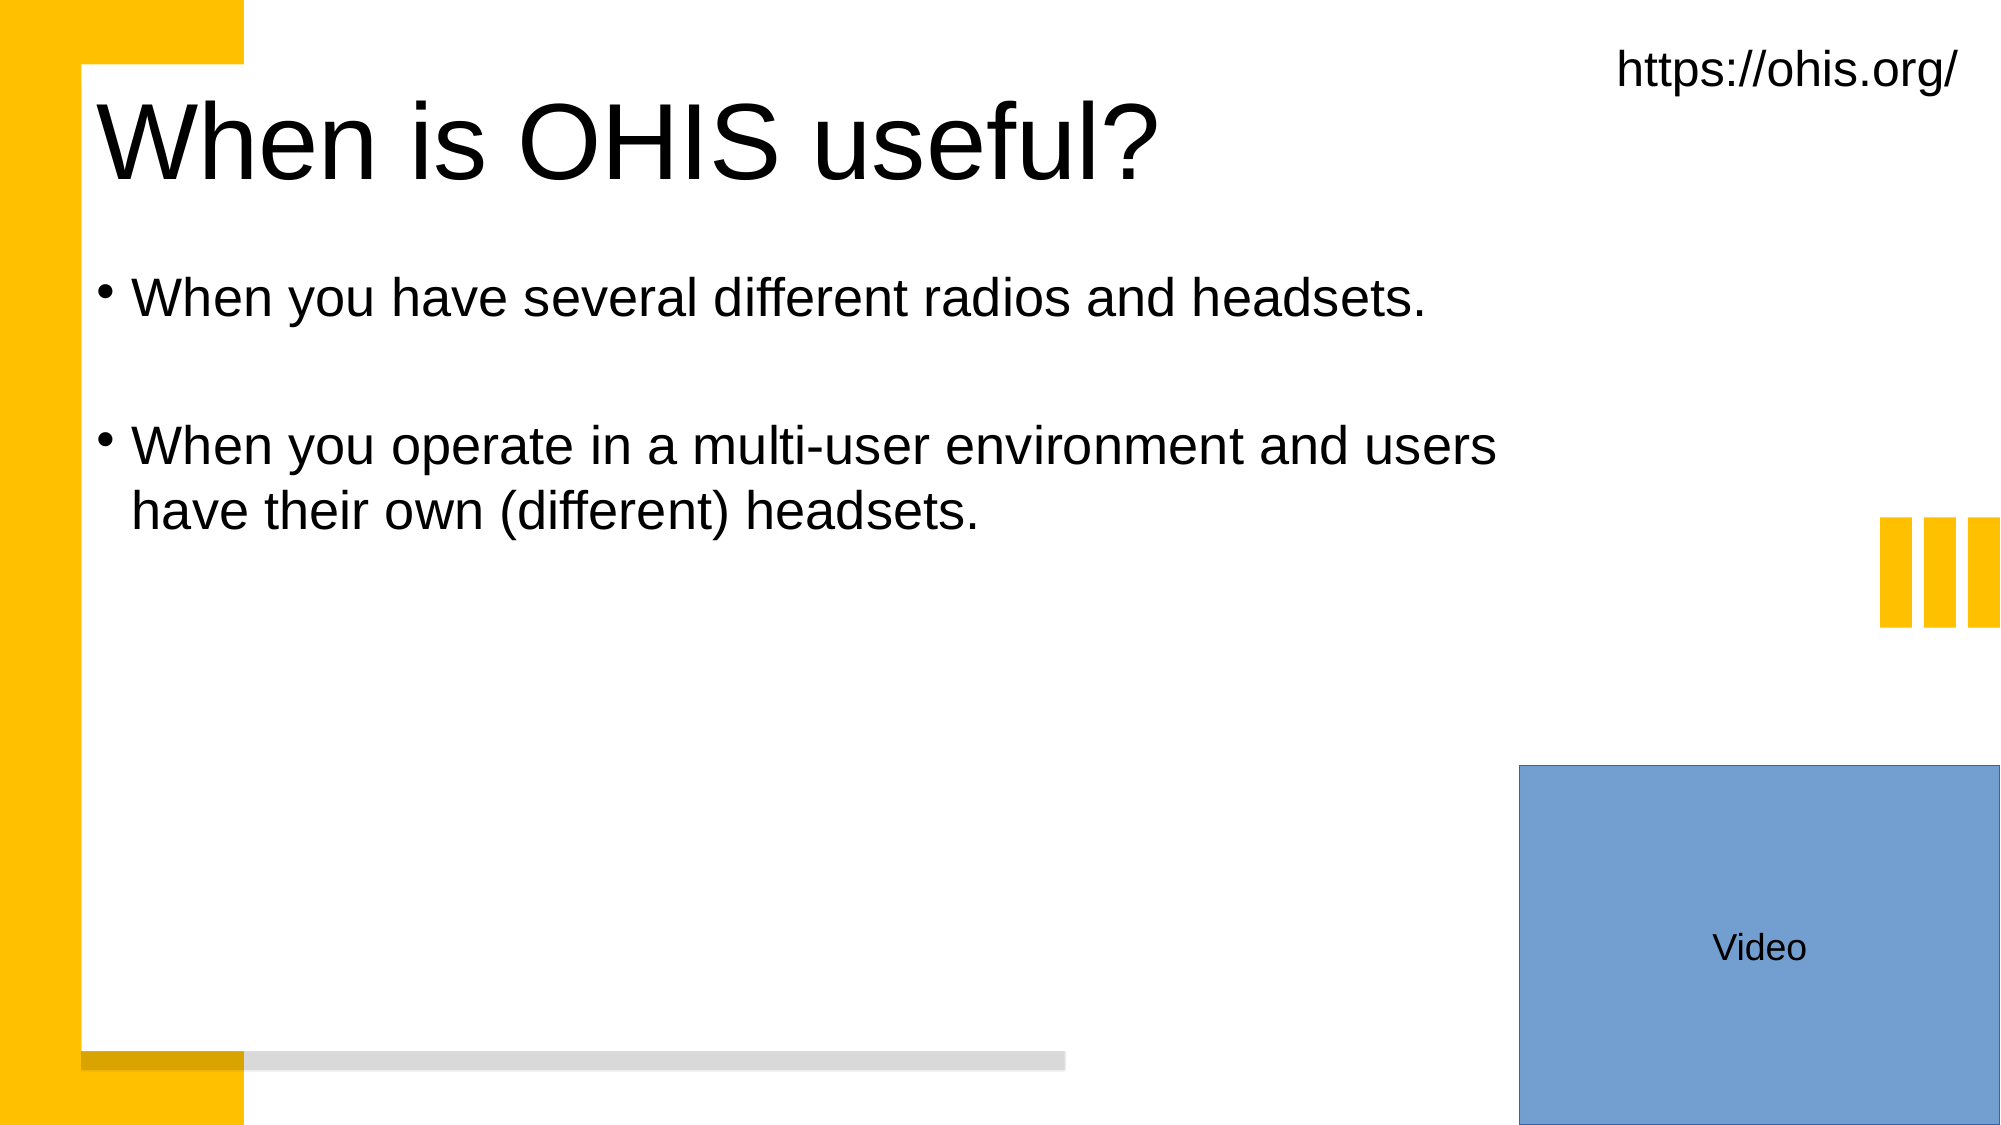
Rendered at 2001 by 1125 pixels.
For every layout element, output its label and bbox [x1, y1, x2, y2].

text_box [0, 0, 2000, 1125]
